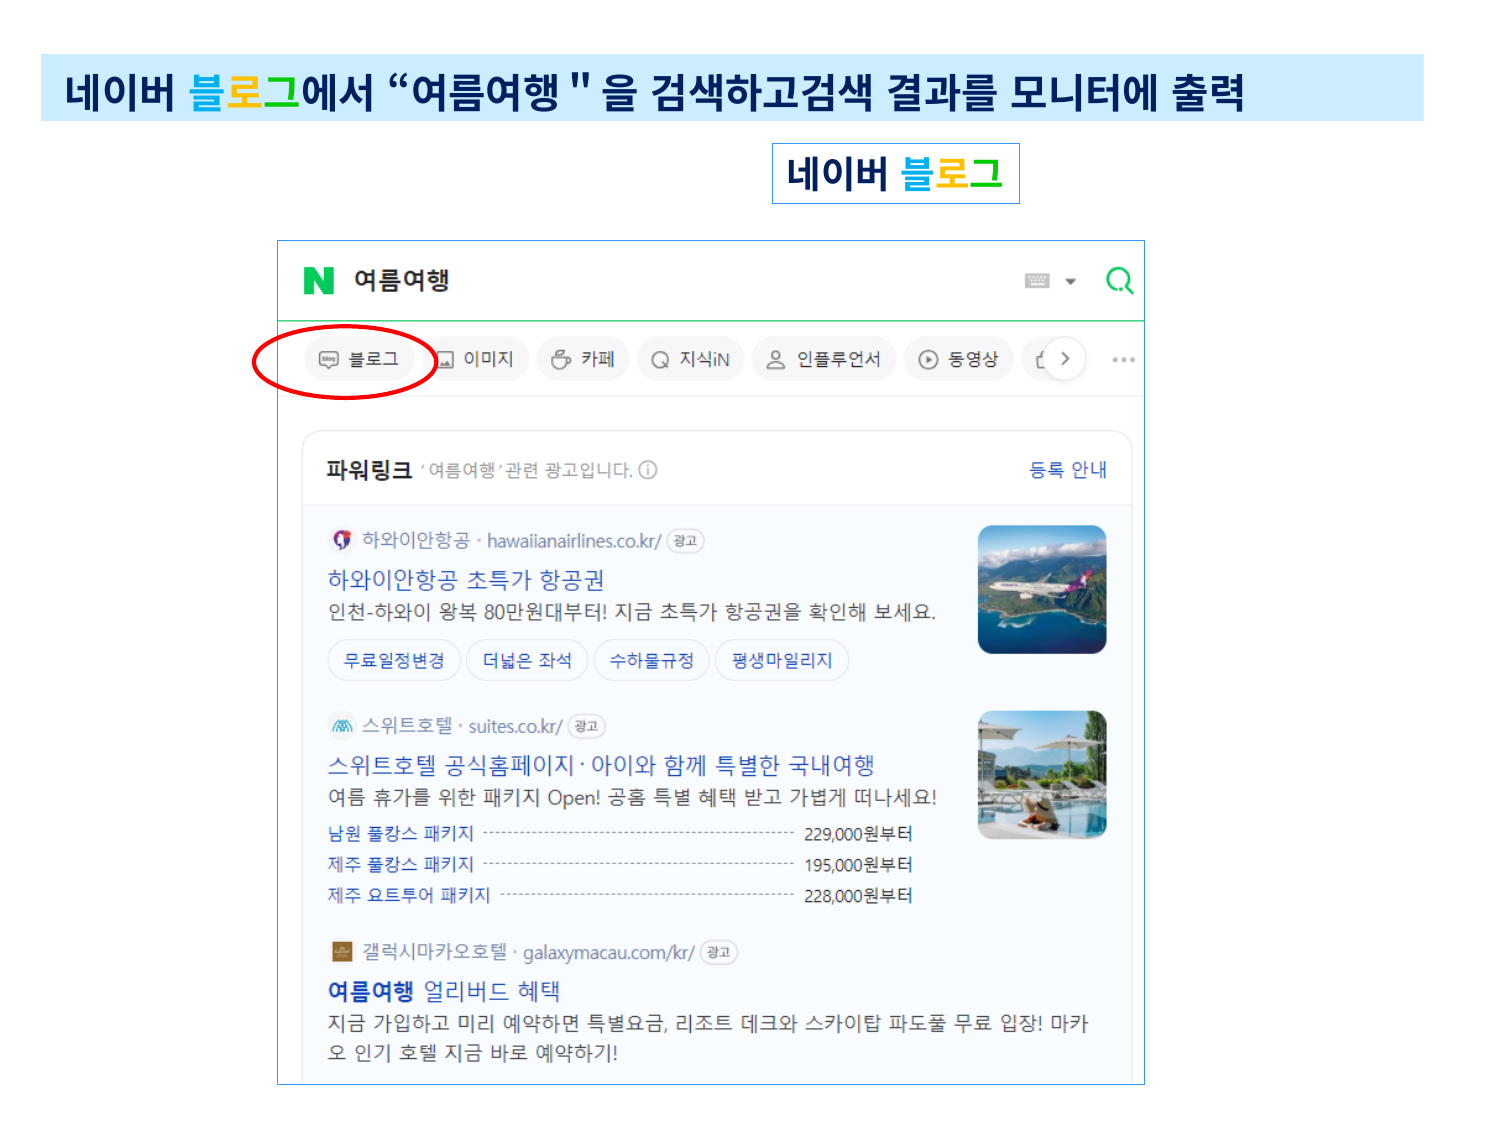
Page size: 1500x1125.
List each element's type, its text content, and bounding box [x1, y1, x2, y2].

text_box [251, 336, 276, 388]
text_box 네이버 블로그에서 “여름여행＂을 검색하고검색 결과를 모니터에 출력 [41, 54, 1424, 122]
picture [276, 239, 1146, 1085]
text_box 네이버 블로그 [772, 143, 1020, 204]
